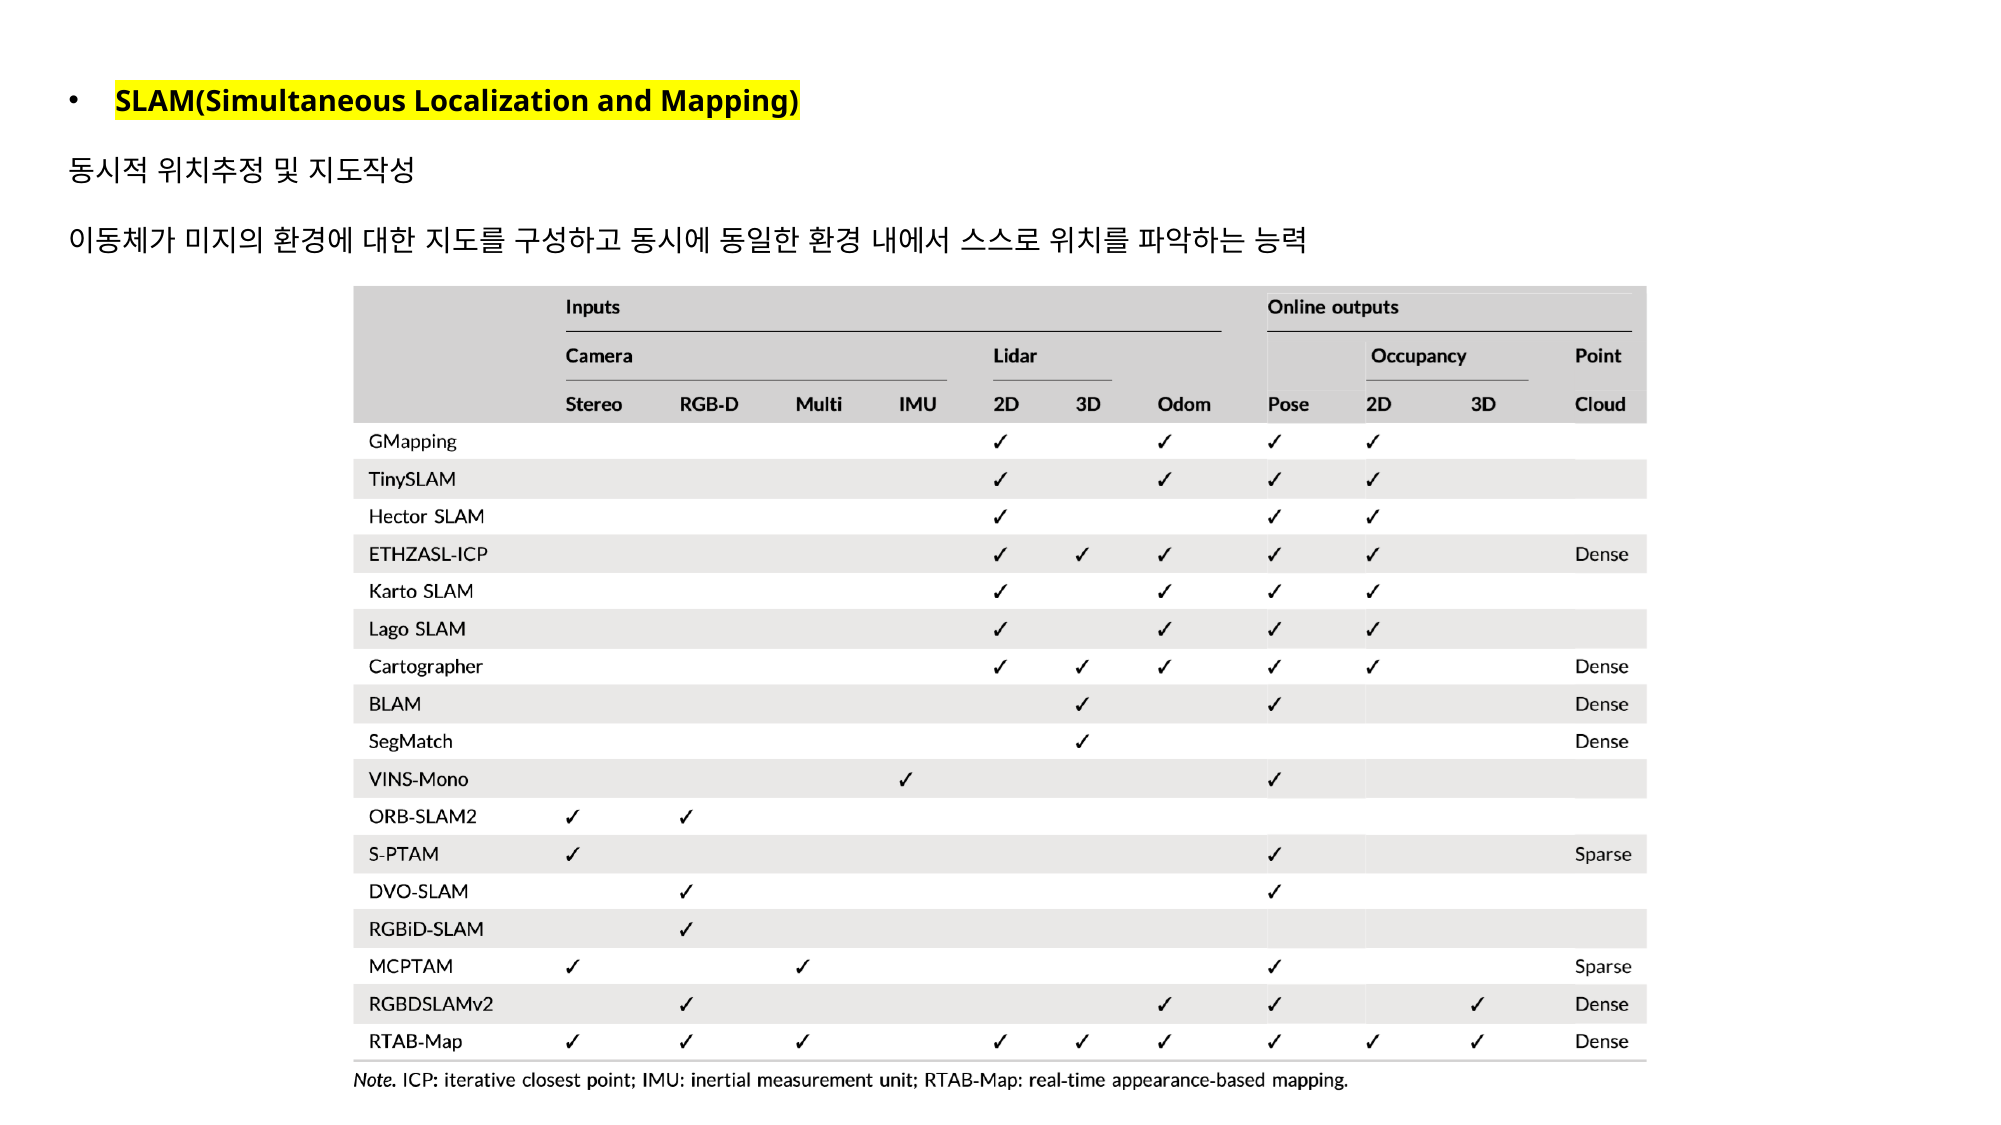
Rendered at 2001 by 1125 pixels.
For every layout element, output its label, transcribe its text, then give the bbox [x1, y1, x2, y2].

text_box SLAM(Simultaneous Localization and Mapping) 동시적 위치추정 및 지도작성 이동체가 미지의 환경에 대한 지도를 구성하고 동시에 동일한 환경 내에서 스스로 위치를 파악하는 능력 [53, 20, 1953, 284]
picture [350, 282, 1650, 1091]
